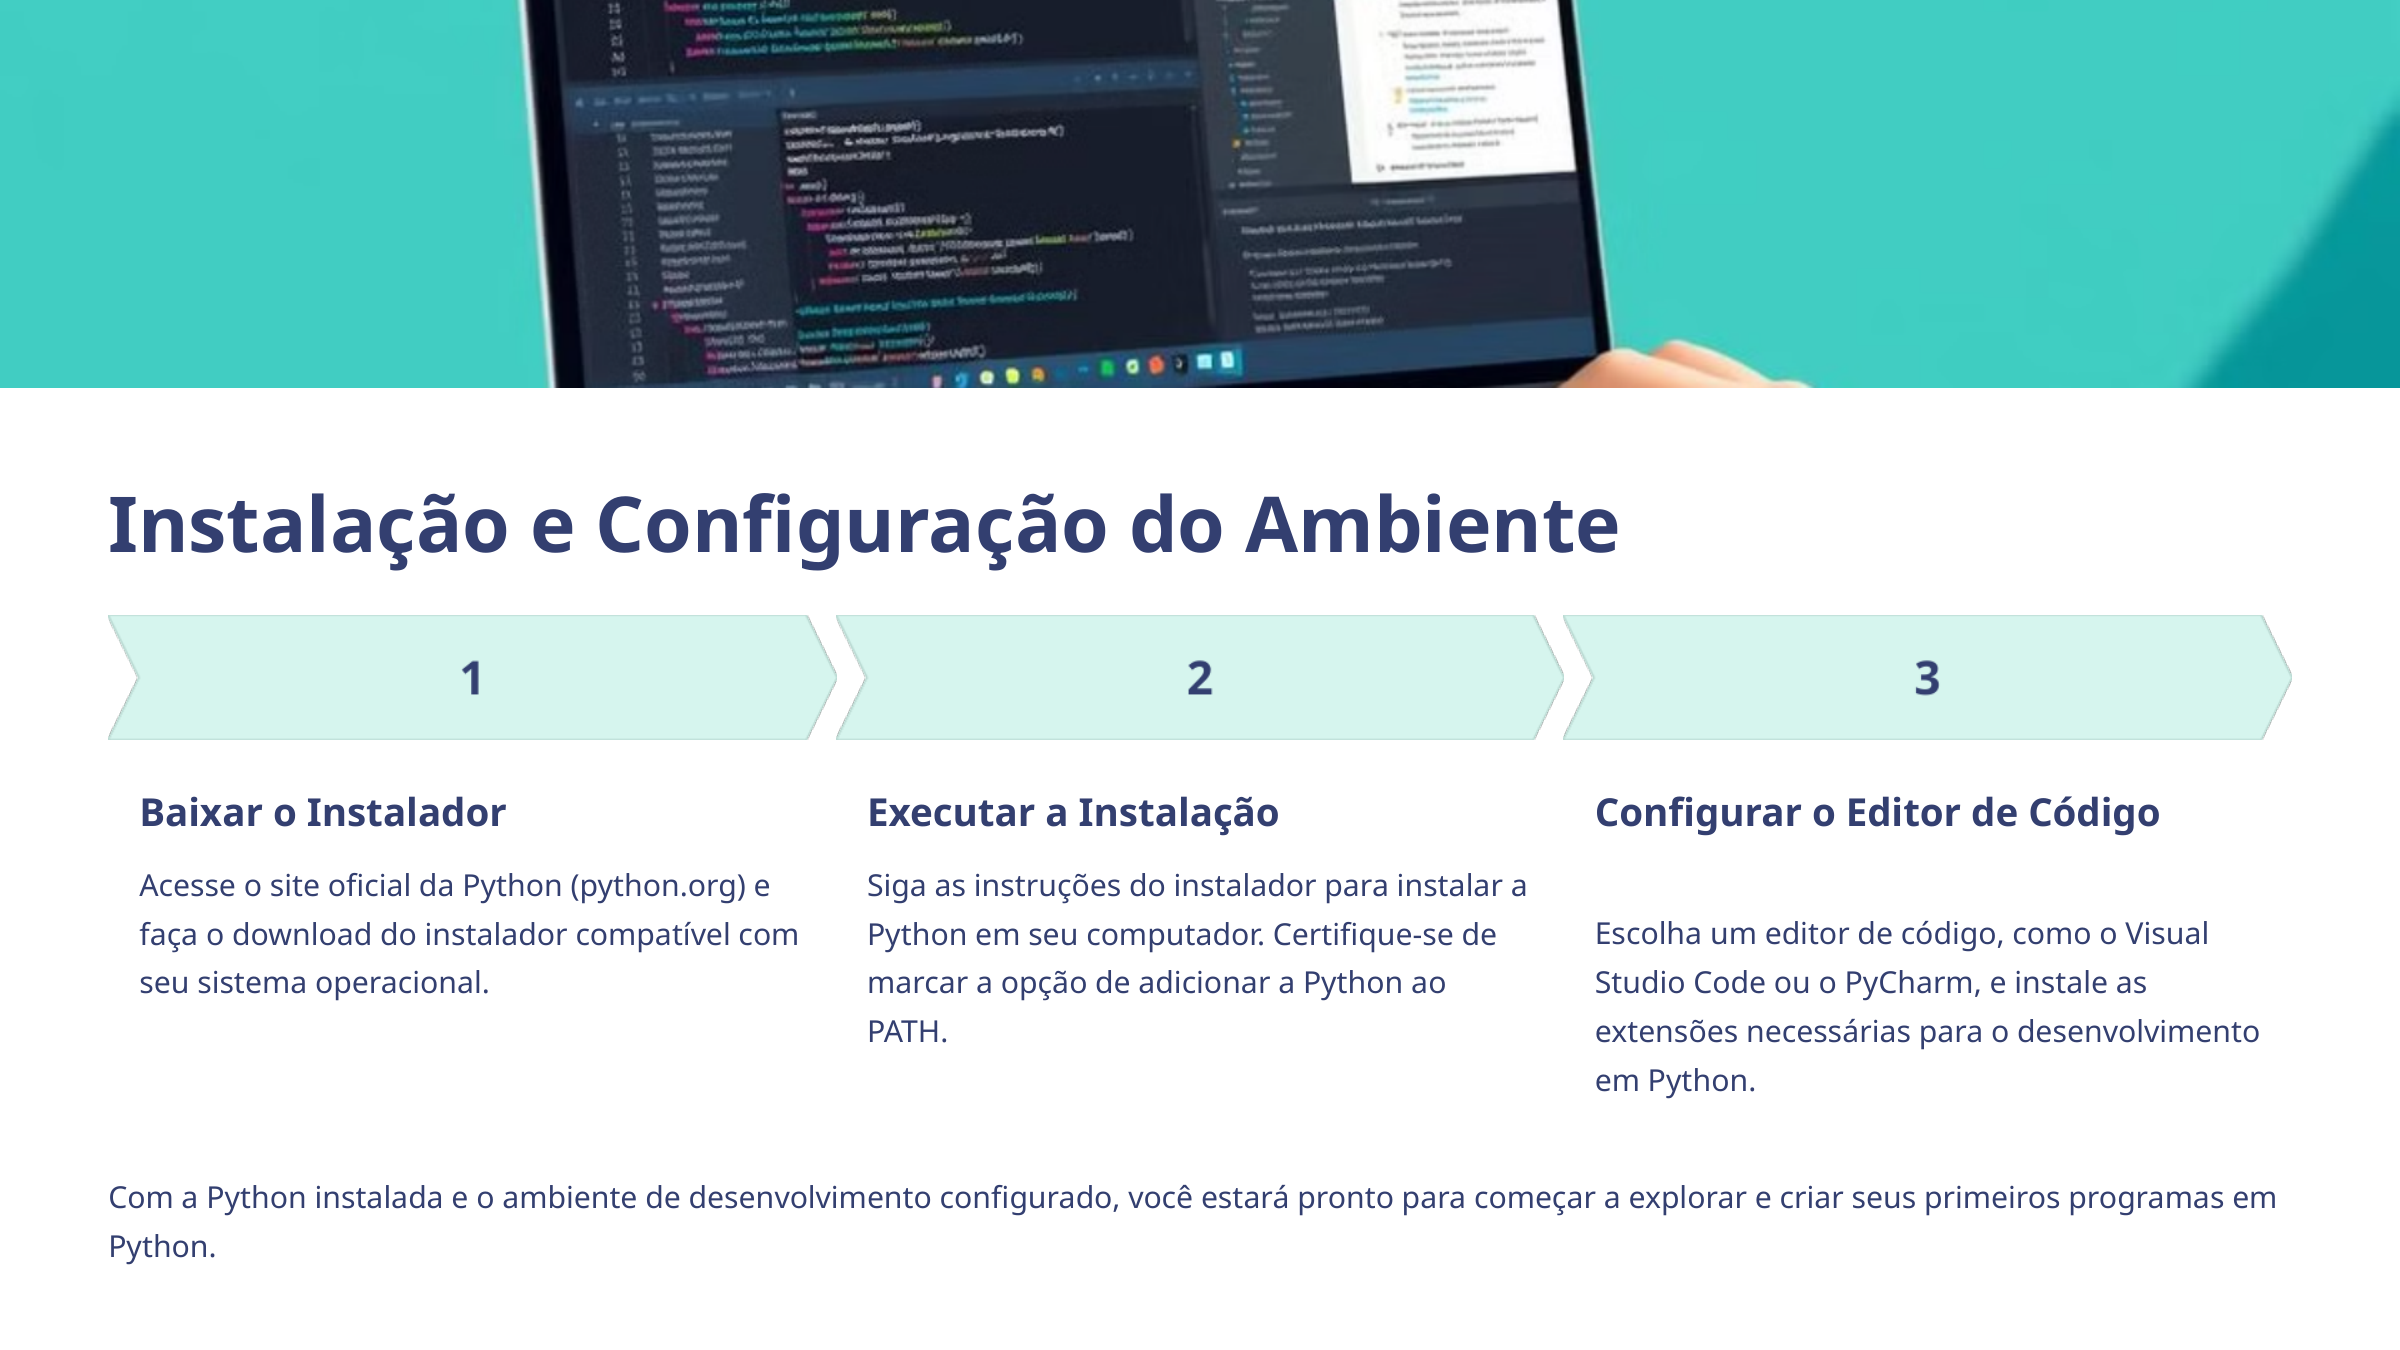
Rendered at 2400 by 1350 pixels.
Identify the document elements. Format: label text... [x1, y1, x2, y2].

text_box Siga as instruções do instalador para instalar a Python em seu computador. Certifique-se de marcar a opção de adicionar a Python ao PATH. [867, 853, 1533, 1052]
text_box Baixar o Instalador [139, 786, 602, 835]
text_box Acesse o site oficial da Python (python.org) e faça o download do instalador compatível com seu sistema operacional. [139, 853, 806, 1002]
picture [0, 0, 2400, 388]
text_box Configurar o Editor de Código [1594, 786, 2261, 883]
picture [108, 615, 2292, 740]
text_box Executar a Instalação [867, 786, 1402, 835]
text_box Escolha um editor de código, como o Visual Studio Code ou o PyCharm, e instale as extensões necessárias para o desenvolvimento em Python. [1594, 901, 2261, 1100]
text_box Com a Python instalada e o ambiente de desenvolvimento configurado, você estará pronto para começar a explorar e criar seus primeiros programas em Python. [108, 1165, 2292, 1265]
text_box Instalação e Configuração do Ambiente [108, 472, 2041, 570]
